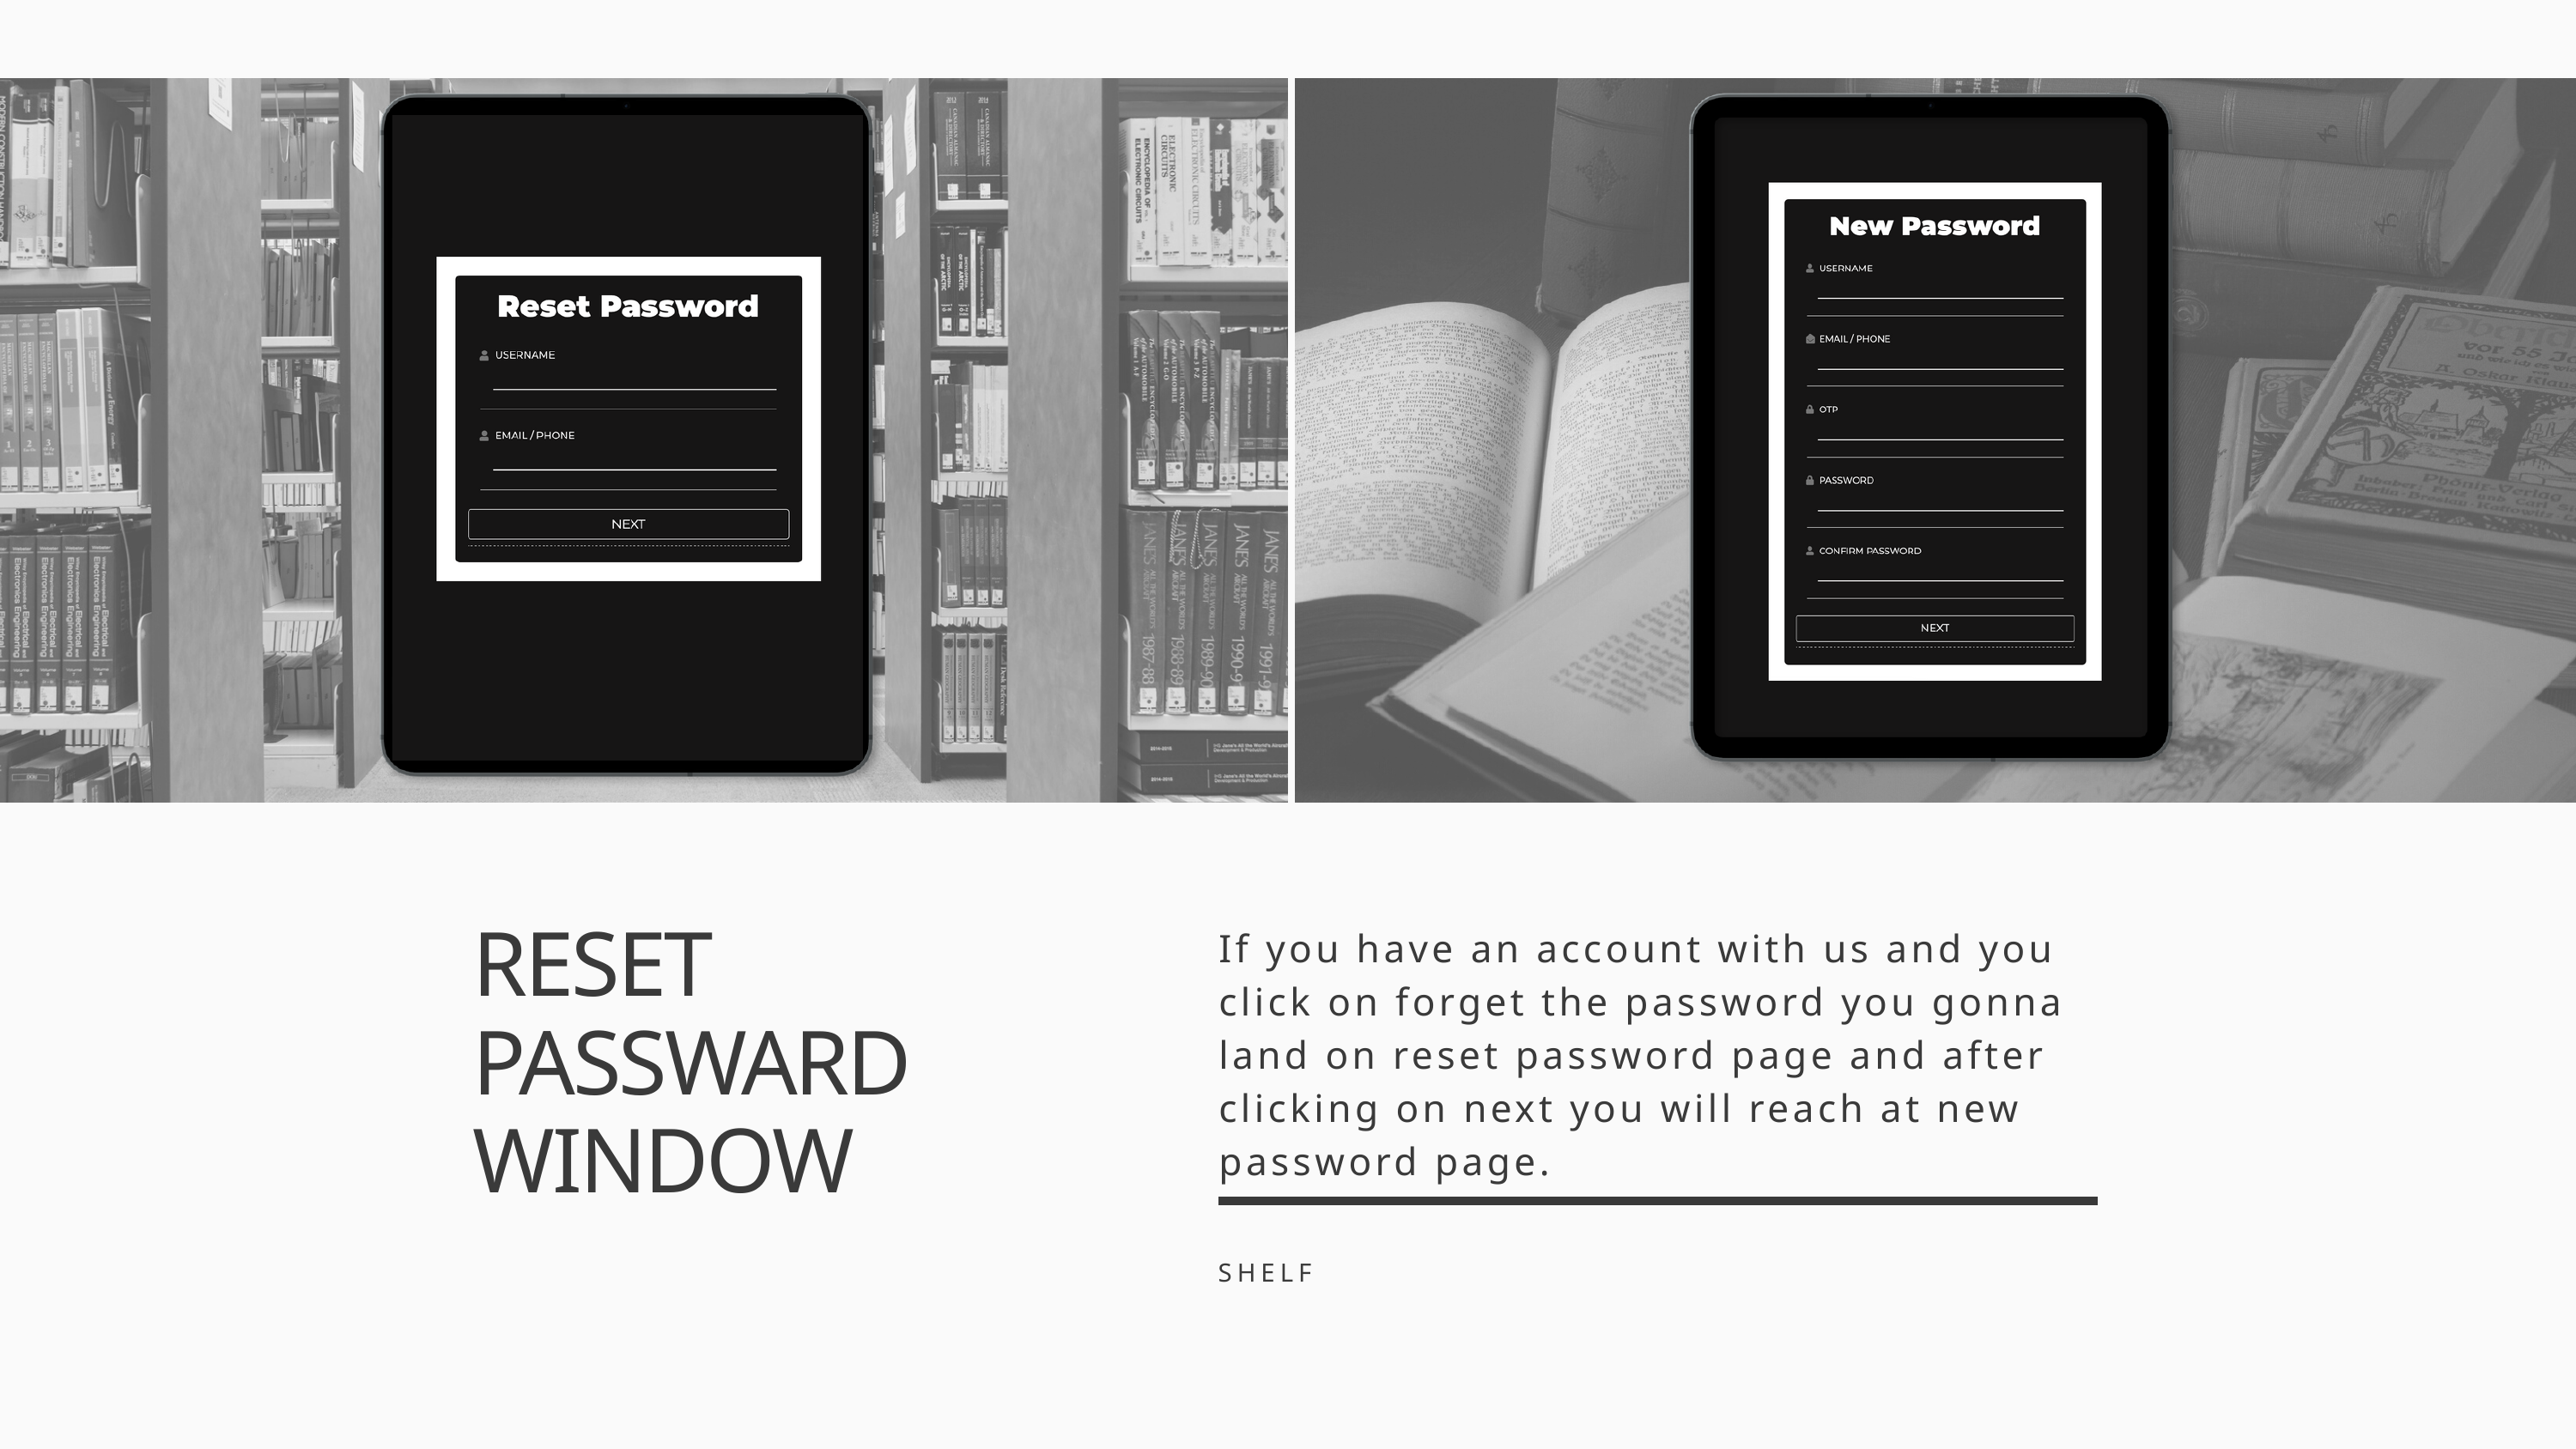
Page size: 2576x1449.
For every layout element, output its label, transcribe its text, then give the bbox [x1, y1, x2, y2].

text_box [0, 77, 1289, 803]
text_box If you have an account with us and you click on forget the password you gonna land on reset password page and after clicking on next you will reach at new password page. [1218, 917, 2102, 1183]
text_box SHELF [1218, 1252, 2101, 1288]
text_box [1295, 77, 2576, 803]
picture [1684, 85, 2187, 775]
picture [1218, 1197, 2098, 1206]
text_box RESET PASSWARD WINDOW [472, 915, 1084, 1211]
picture [374, 85, 888, 789]
